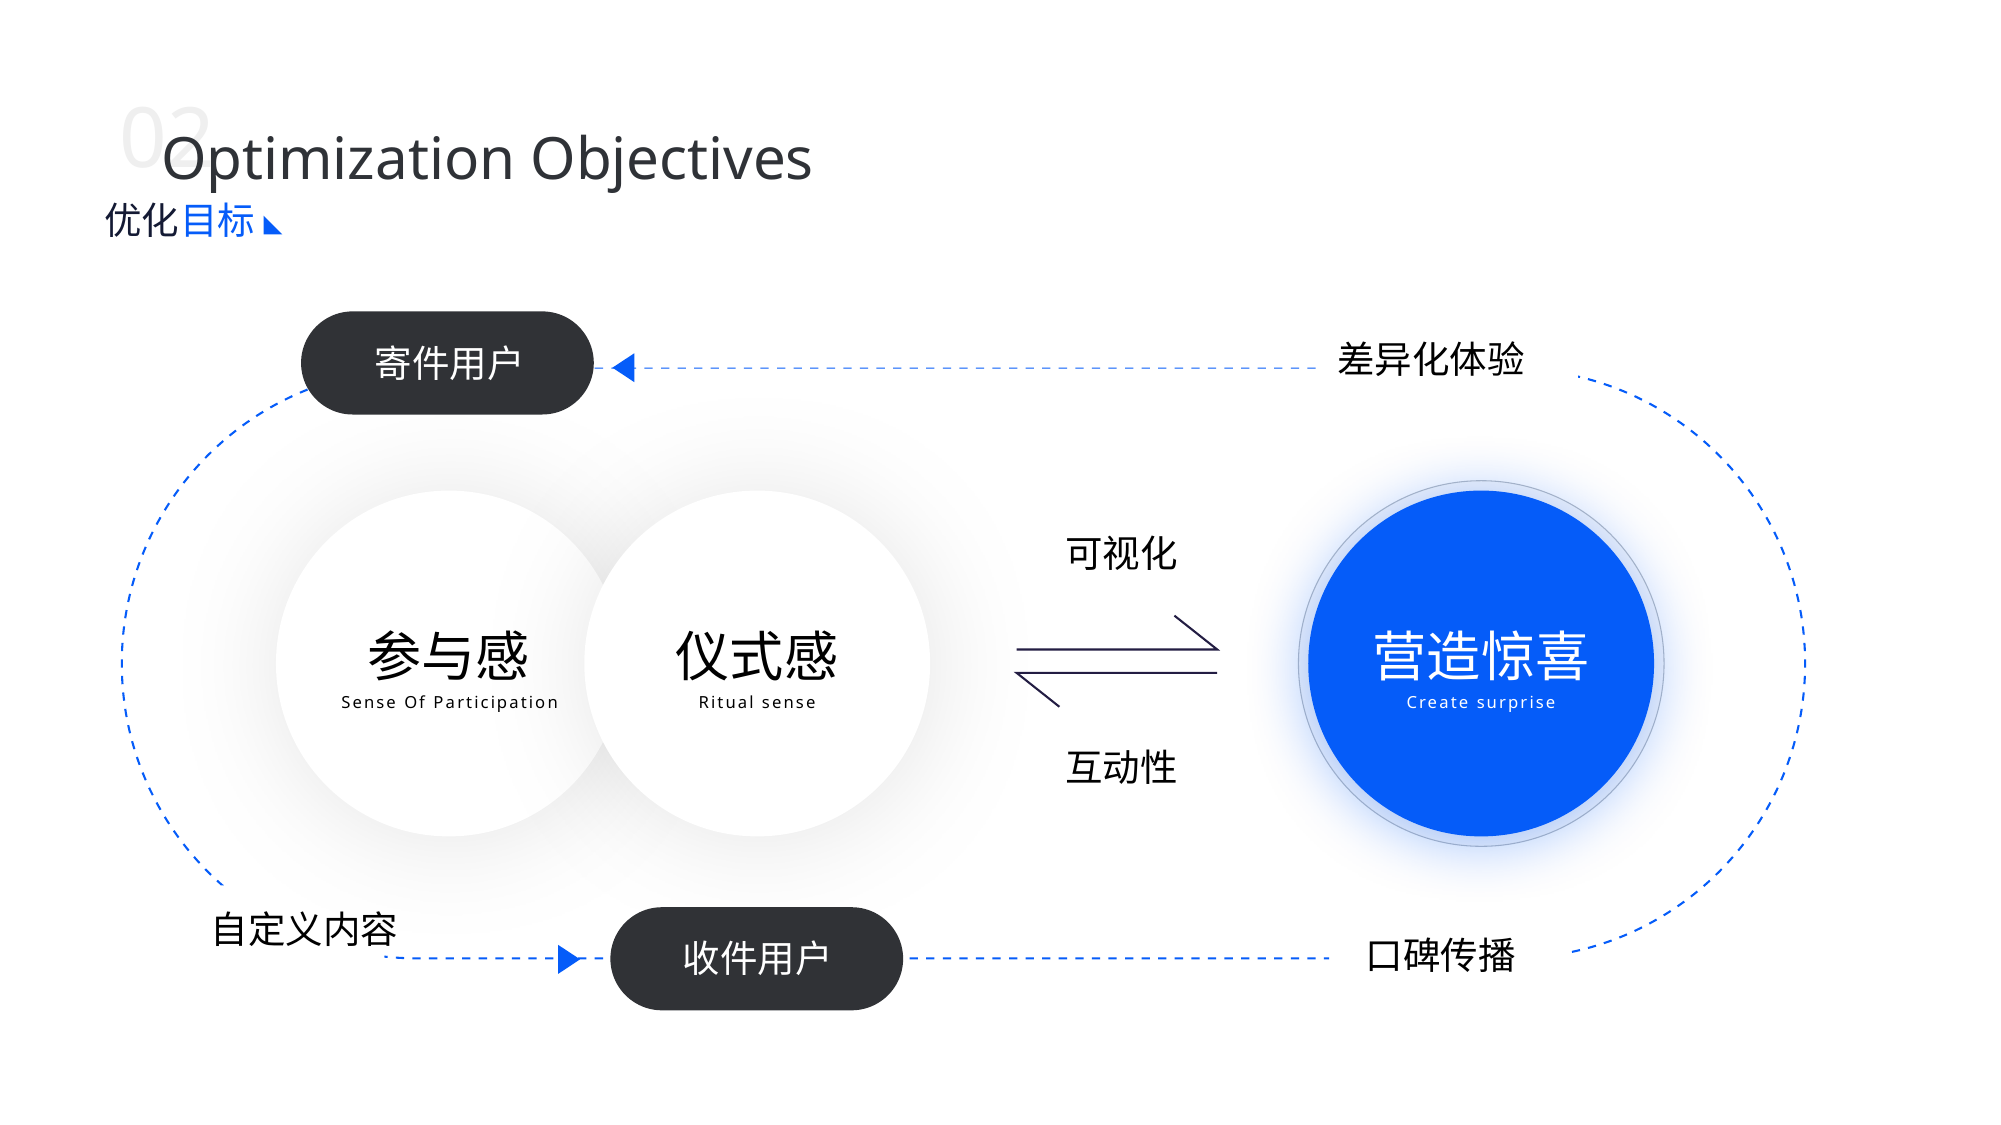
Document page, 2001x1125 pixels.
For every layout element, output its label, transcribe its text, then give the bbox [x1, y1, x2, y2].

text_box 参与感 [352, 614, 545, 684]
text_box [558, 944, 580, 974]
text_box [1634, 926, 1643, 932]
text_box [1618, 388, 1628, 394]
text_box [1726, 856, 1734, 864]
text_box 可视化 [1050, 522, 1193, 582]
text_box [124, 609, 128, 619]
text_box [1765, 516, 1772, 526]
text_box [1016, 672, 1218, 707]
text_box [141, 546, 147, 555]
text_box [1780, 772, 1786, 781]
text_box [1648, 918, 1658, 925]
text_box [1773, 787, 1779, 796]
text_box [1765, 802, 1772, 811]
text_box [1756, 502, 1764, 511]
text_box 02 [105, 77, 230, 189]
text_box [1715, 451, 1723, 459]
text_box [172, 830, 180, 839]
text_box [1587, 378, 1597, 383]
text_box [131, 740, 136, 750]
text_box [135, 756, 141, 766]
text_box [1676, 900, 1685, 908]
text_box [242, 419, 250, 427]
text_box Optimization Objectives [146, 114, 830, 199]
text_box 营造惊喜 [1357, 614, 1605, 695]
text_box [228, 429, 237, 437]
text_box [155, 516, 162, 526]
text_box Ritual sense [683, 684, 831, 719]
text_box [216, 879, 224, 886]
text_box [1737, 475, 1745, 484]
text_box [131, 577, 136, 587]
text_box [204, 451, 212, 459]
text_box [163, 502, 171, 511]
text_box [182, 843, 190, 852]
text_box [127, 724, 132, 734]
text_box [1747, 488, 1754, 497]
text_box [1780, 546, 1786, 555]
text_box [135, 561, 141, 571]
text_box 寄件用户 [359, 332, 540, 393]
text_box 口碑传播 [1350, 924, 1531, 984]
text_box [1690, 429, 1699, 437]
text_box 目标 [165, 189, 271, 250]
text_box [163, 816, 171, 825]
text_box [1795, 724, 1800, 734]
text_box [284, 395, 293, 401]
text_box [1786, 756, 1791, 766]
text_box [141, 772, 147, 781]
text_box [193, 463, 201, 471]
text_box [1308, 490, 1655, 837]
text_box [1587, 944, 1597, 950]
text_box [1726, 463, 1734, 471]
text_box [1747, 830, 1754, 839]
text_box [148, 531, 154, 540]
text_box [271, 223, 283, 235]
text_box [172, 488, 180, 497]
text_box [610, 907, 904, 1011]
text_box [584, 490, 931, 837]
text_box [1634, 395, 1643, 401]
text_box [1773, 531, 1779, 540]
text_box [301, 311, 594, 415]
text_box [1715, 868, 1723, 876]
text_box [182, 475, 190, 484]
text_box [1702, 440, 1711, 448]
text_box [1016, 615, 1218, 650]
text_box [275, 490, 590, 837]
text_box [1786, 561, 1791, 571]
text_box [1702, 879, 1711, 887]
text_box [1618, 933, 1628, 939]
text_box [193, 856, 201, 864]
text_box [1571, 949, 1581, 953]
text_box [1648, 402, 1658, 409]
text_box [148, 787, 154, 796]
text_box [1663, 910, 1672, 917]
text_box [1791, 740, 1796, 750]
text_box [1690, 890, 1699, 898]
text_box [269, 402, 279, 409]
text_box [124, 708, 128, 718]
text_box [1791, 577, 1796, 587]
text_box [1799, 708, 1803, 718]
text_box 互动性 [1050, 736, 1193, 797]
text_box Sense Of Participation [326, 684, 573, 719]
text_box [204, 868, 212, 876]
text_box [613, 353, 635, 383]
text_box [1795, 593, 1800, 603]
text_box 自定义内容 [196, 898, 414, 959]
text_box [1756, 816, 1764, 825]
text_box [155, 802, 162, 811]
text_box [1799, 609, 1803, 619]
text_box [1663, 410, 1672, 417]
text_box Create surprise [1391, 684, 1571, 719]
text_box [127, 593, 132, 603]
text_box [1737, 843, 1745, 852]
text_box 优化 [89, 189, 165, 250]
text_box [1603, 382, 1612, 388]
text_box 差异化体验 [1322, 328, 1540, 389]
text_box 收件用户 [668, 927, 848, 988]
text_box [255, 410, 264, 417]
text_box [1603, 939, 1612, 945]
text_box 仪式感 [661, 614, 854, 695]
text_box [299, 388, 308, 394]
text_box [1676, 419, 1685, 427]
text_box [216, 440, 224, 448]
